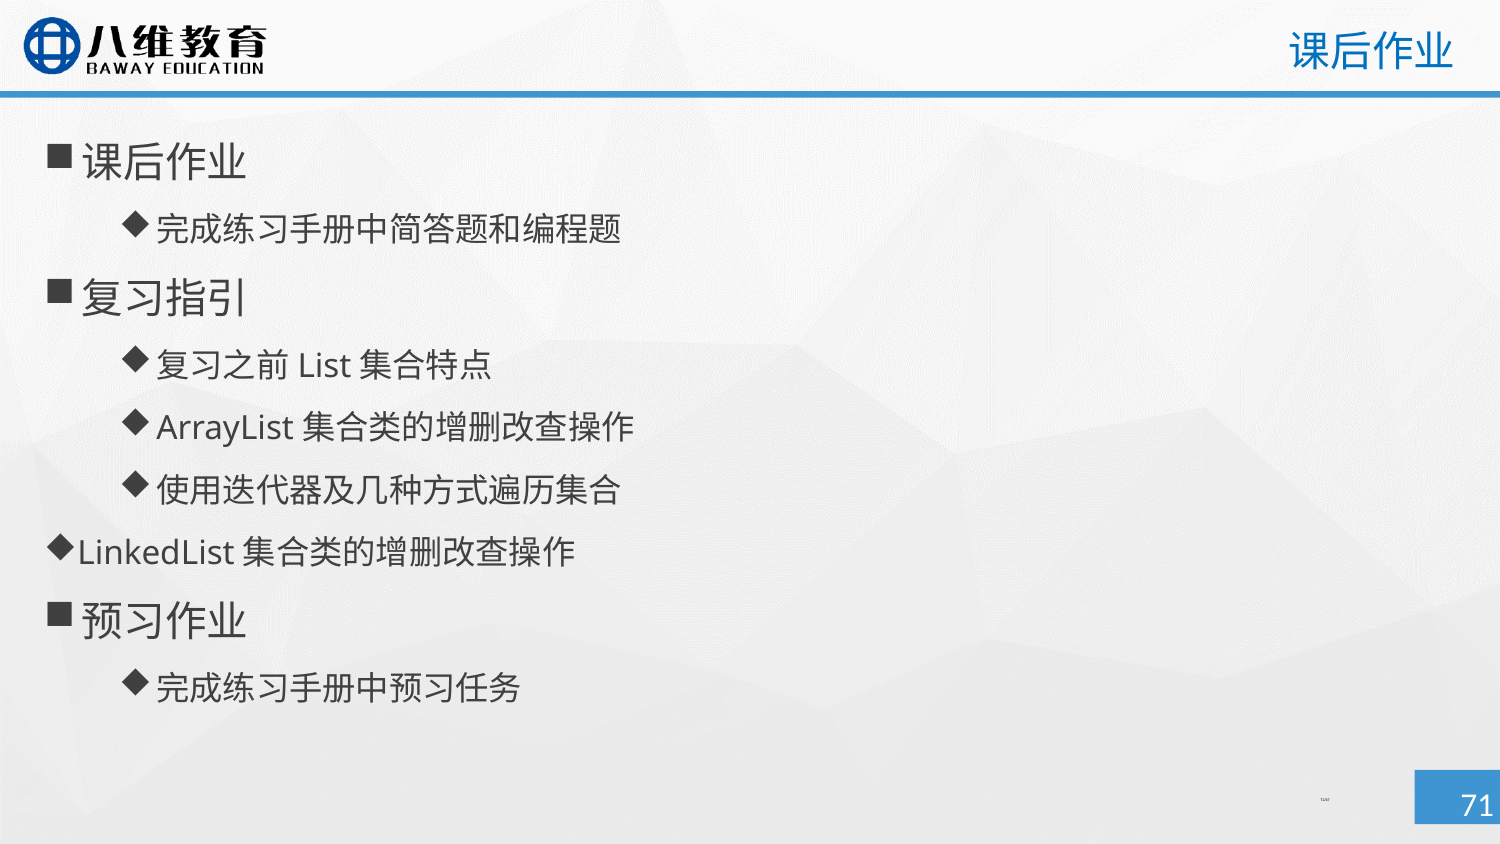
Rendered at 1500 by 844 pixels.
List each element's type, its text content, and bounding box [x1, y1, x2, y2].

slide_number /47 [1149, 790, 1500, 836]
picture [0, 0, 1500, 91]
title 课后作业 [360, 23, 1471, 84]
picture [0, 98, 1500, 844]
list 课后作业 完成练习手册中简答题和编程题 复习指引 复习之前List集合特点 ArrayList集合类的增删改查操作 使用迭代器及几种方式遍历集合 LinkedList集合类的增删改查操作 预习作业 完成练习手册中预习任务 [29, 126, 1447, 741]
